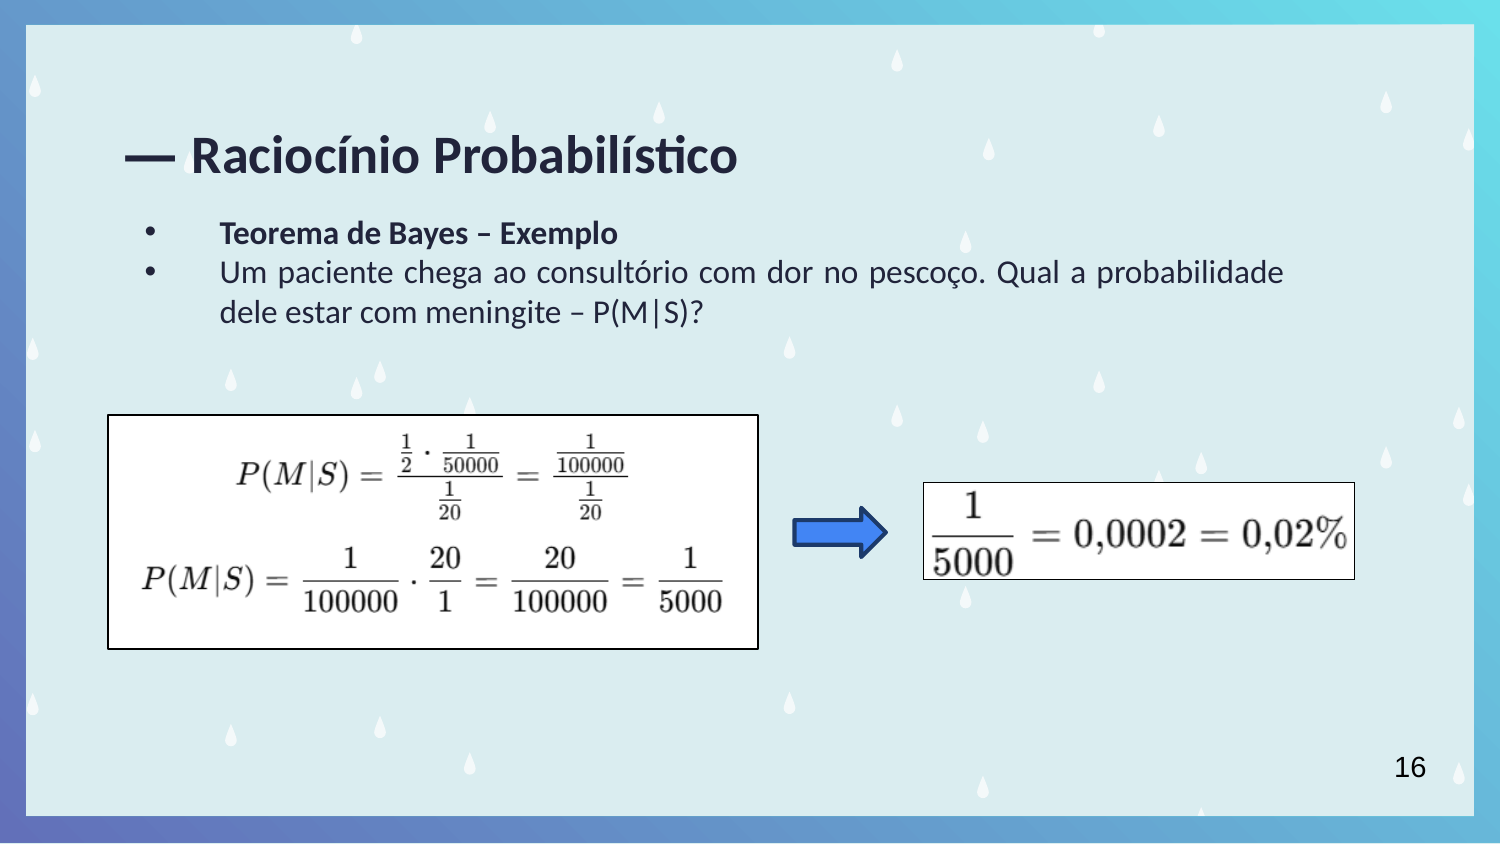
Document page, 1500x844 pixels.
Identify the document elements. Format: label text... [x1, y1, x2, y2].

picture [923, 482, 1355, 580]
text_box [792, 505, 888, 559]
picture [108, 415, 758, 649]
text_box 16 [1379, 741, 1450, 792]
title — Raciocínio Probabilístico [108, 108, 1066, 195]
subtitle Teorema de Bayes – Exemplo Um paciente chega ao consultório com dor no pescoço. Qual a probabilidade dele estar com meningite – P(M|S)? [106, 195, 1302, 753]
